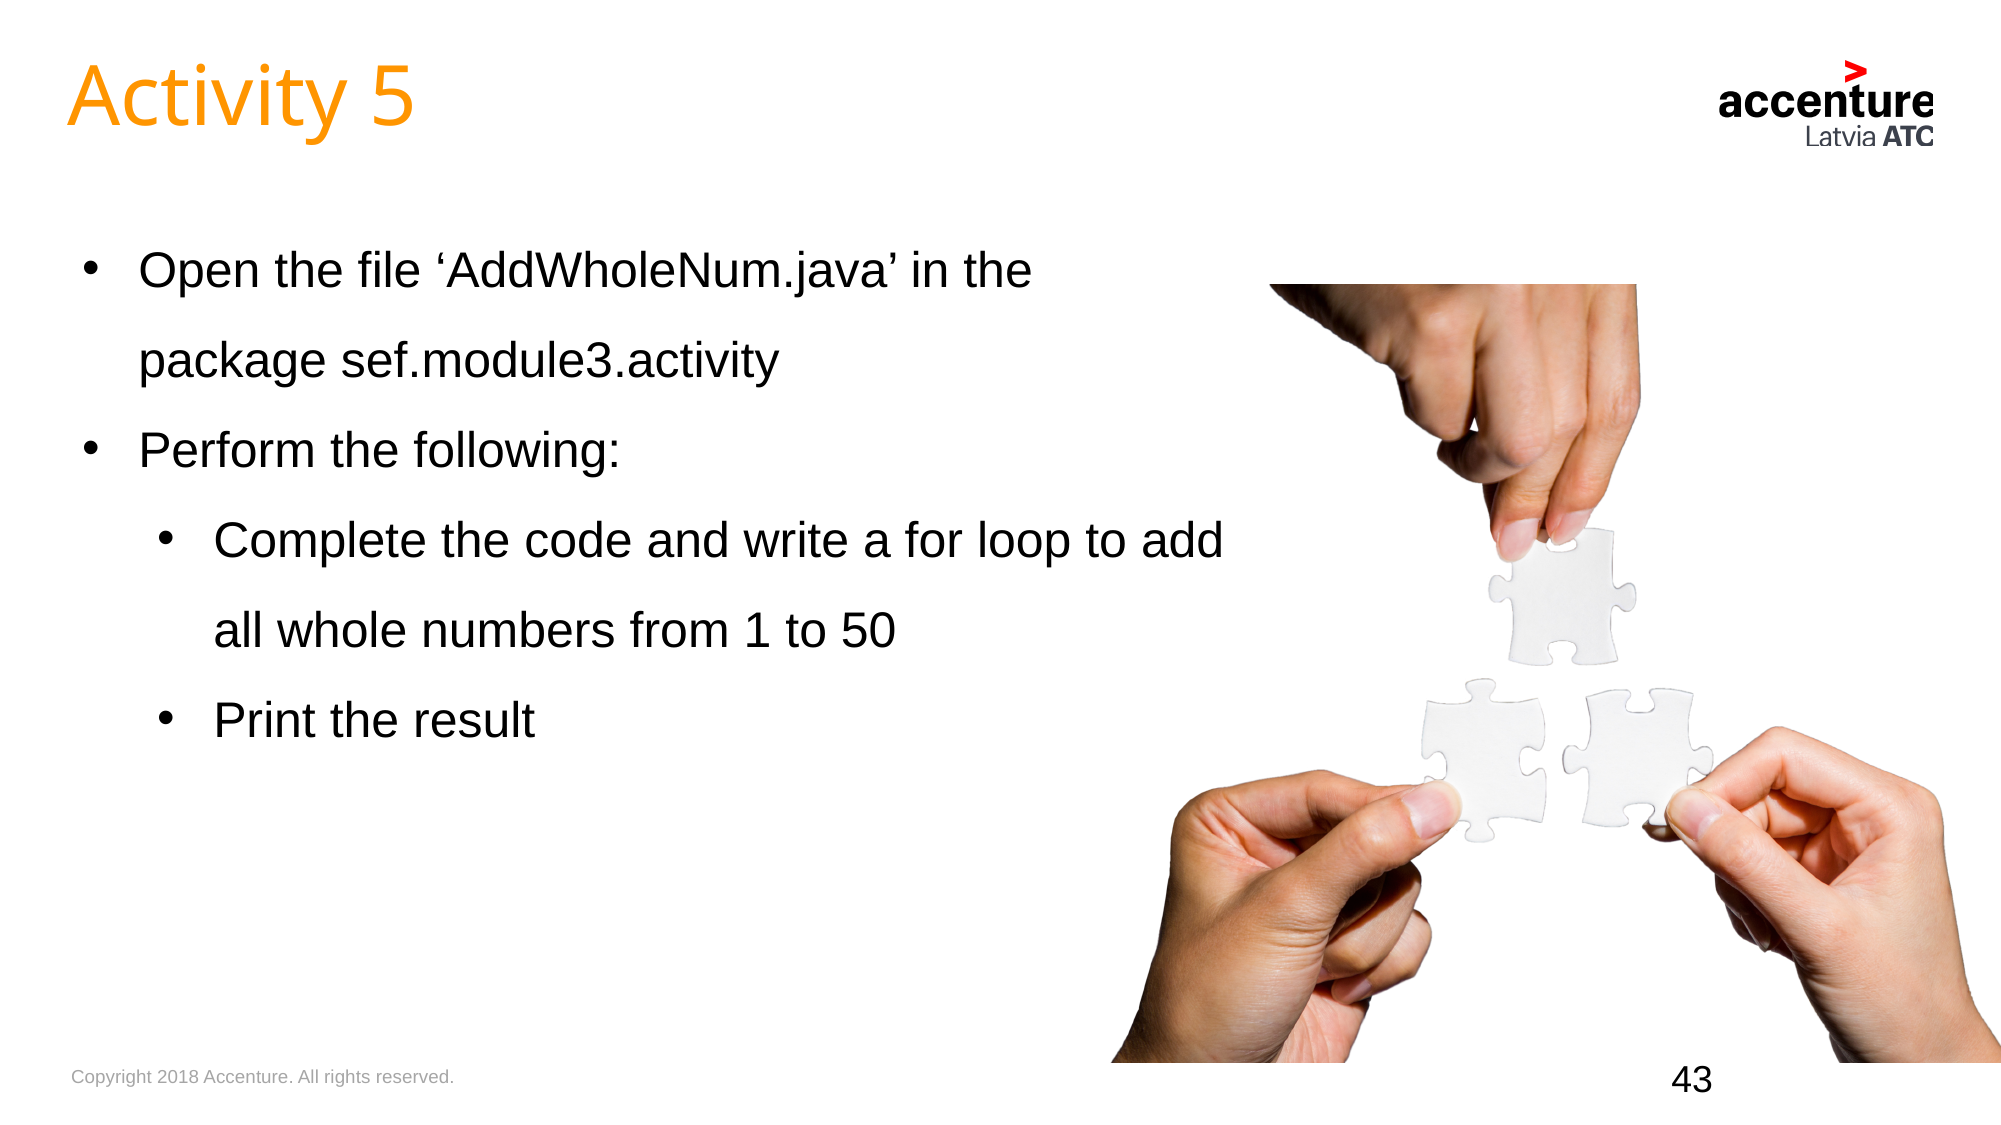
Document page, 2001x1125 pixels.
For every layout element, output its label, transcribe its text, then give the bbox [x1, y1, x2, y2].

text_box 43 [1449, 1063, 1728, 1107]
title Activity 5 [67, 61, 1316, 226]
list Open the file ‘AddWholeNum.java’ in the package sef.module3.activity Perform the following: Complete the code and write a for loop to add all whole numbers from 1 to 50 Print the result [67, 200, 1249, 1075]
picture [1104, 284, 2001, 1063]
